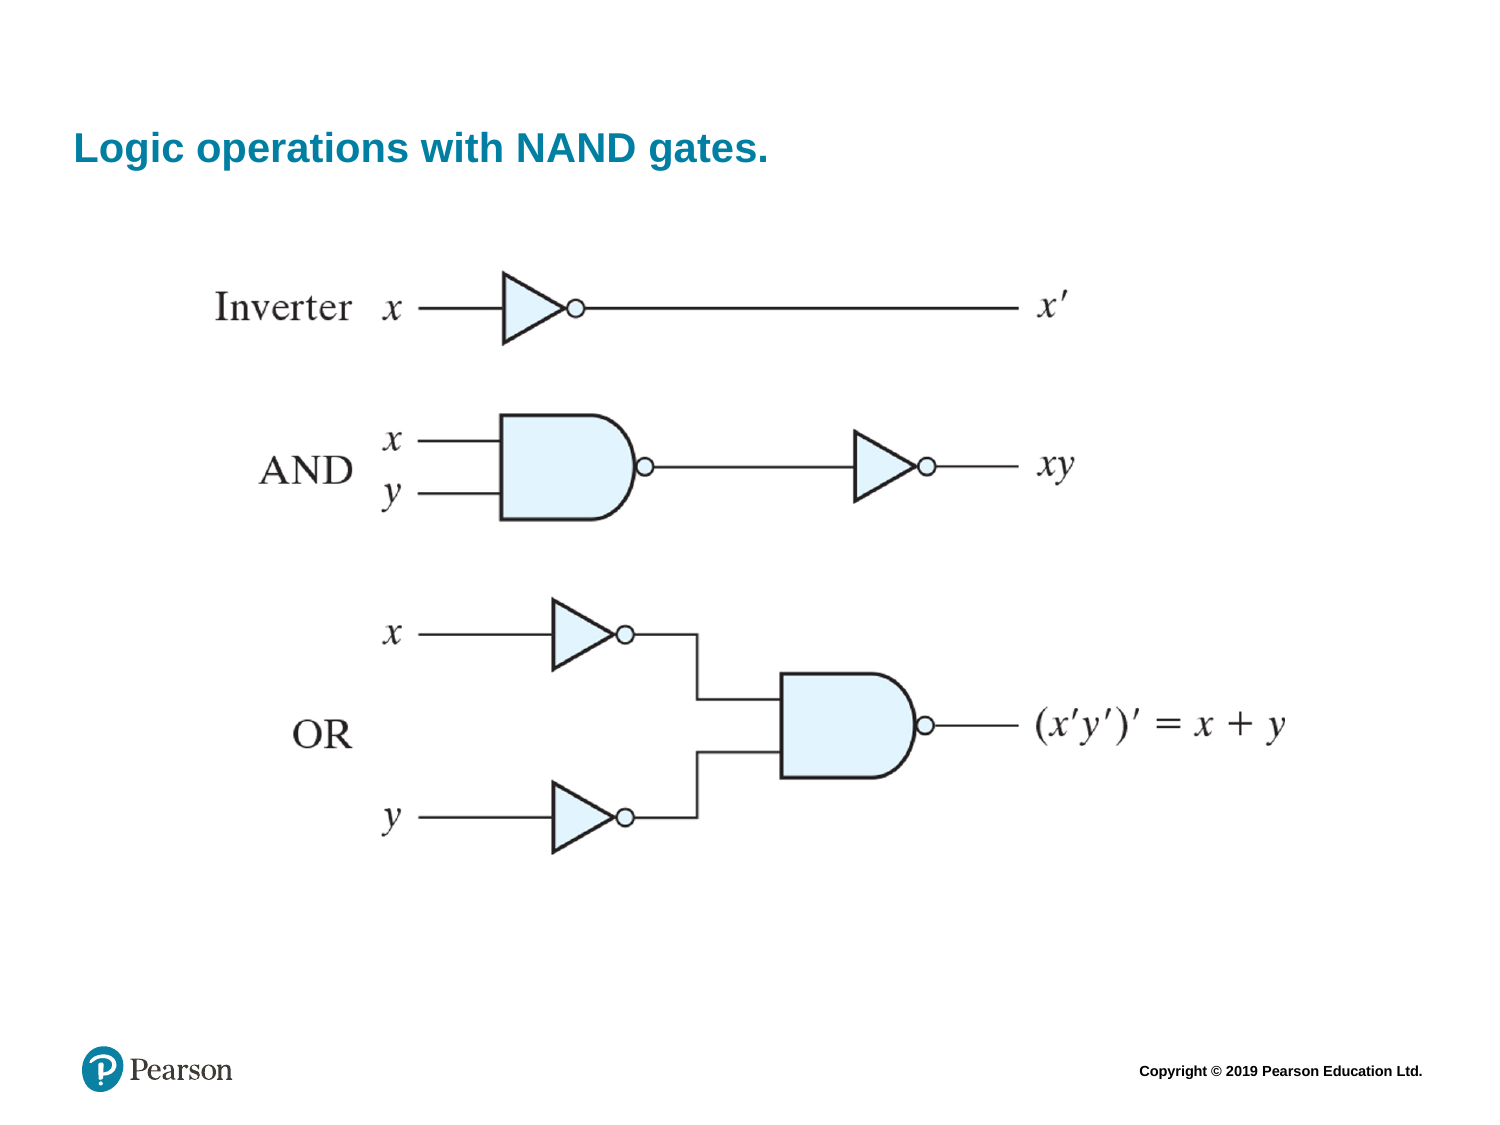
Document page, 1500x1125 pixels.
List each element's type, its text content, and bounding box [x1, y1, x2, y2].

title Logic operations with NAND gates. [73, 70, 1450, 175]
picture [212, 267, 1288, 858]
